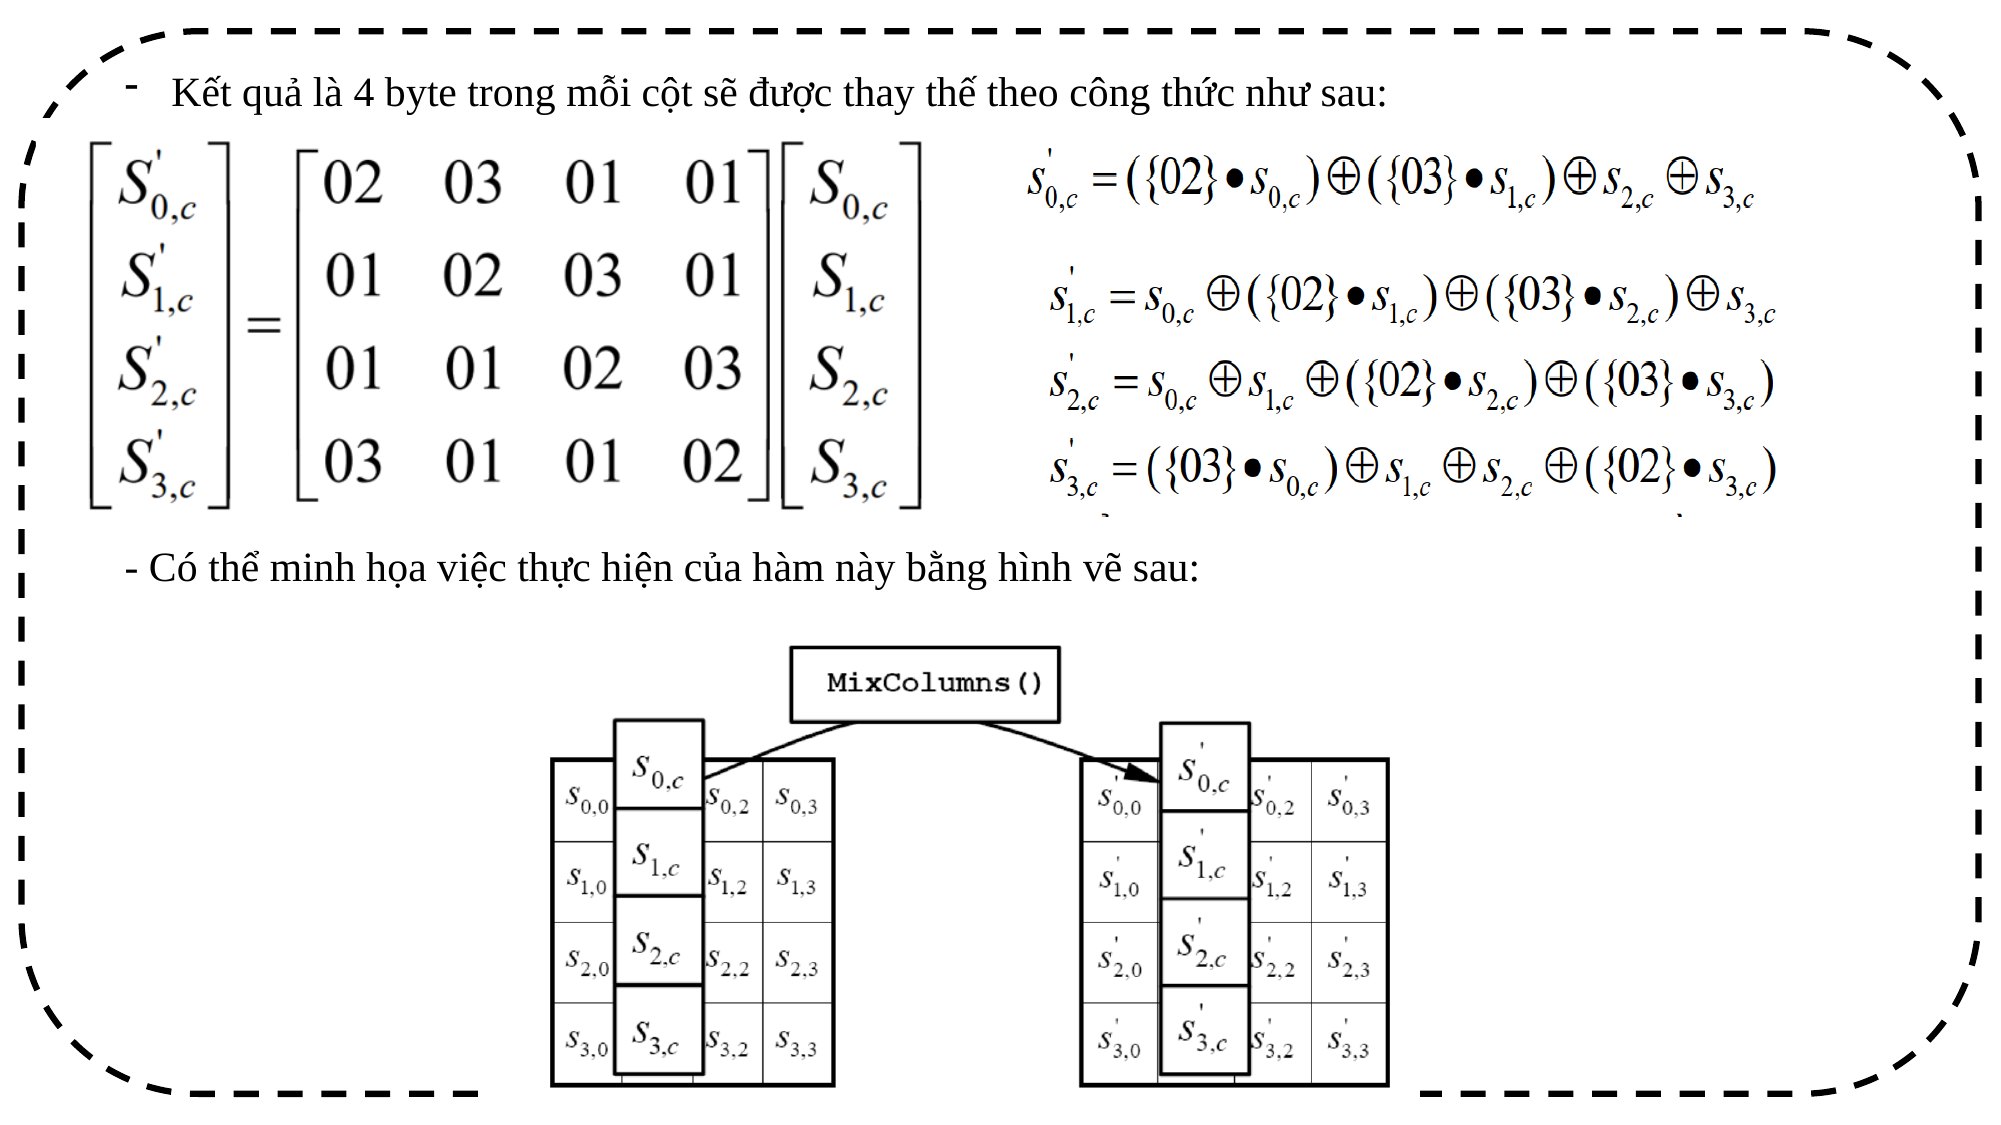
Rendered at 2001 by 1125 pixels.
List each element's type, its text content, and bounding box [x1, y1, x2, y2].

text_box - Có thể minh họa việc thực hiện của hàm này bằng hình vẽ sau: [109, 532, 2000, 597]
text_box Kết quả là 4 byte trong mỗi cột sẽ được thay thế theo công thức như sau: [109, 56, 2000, 167]
picture [493, 619, 1420, 1106]
picture [35, 118, 984, 532]
picture [999, 133, 1840, 517]
